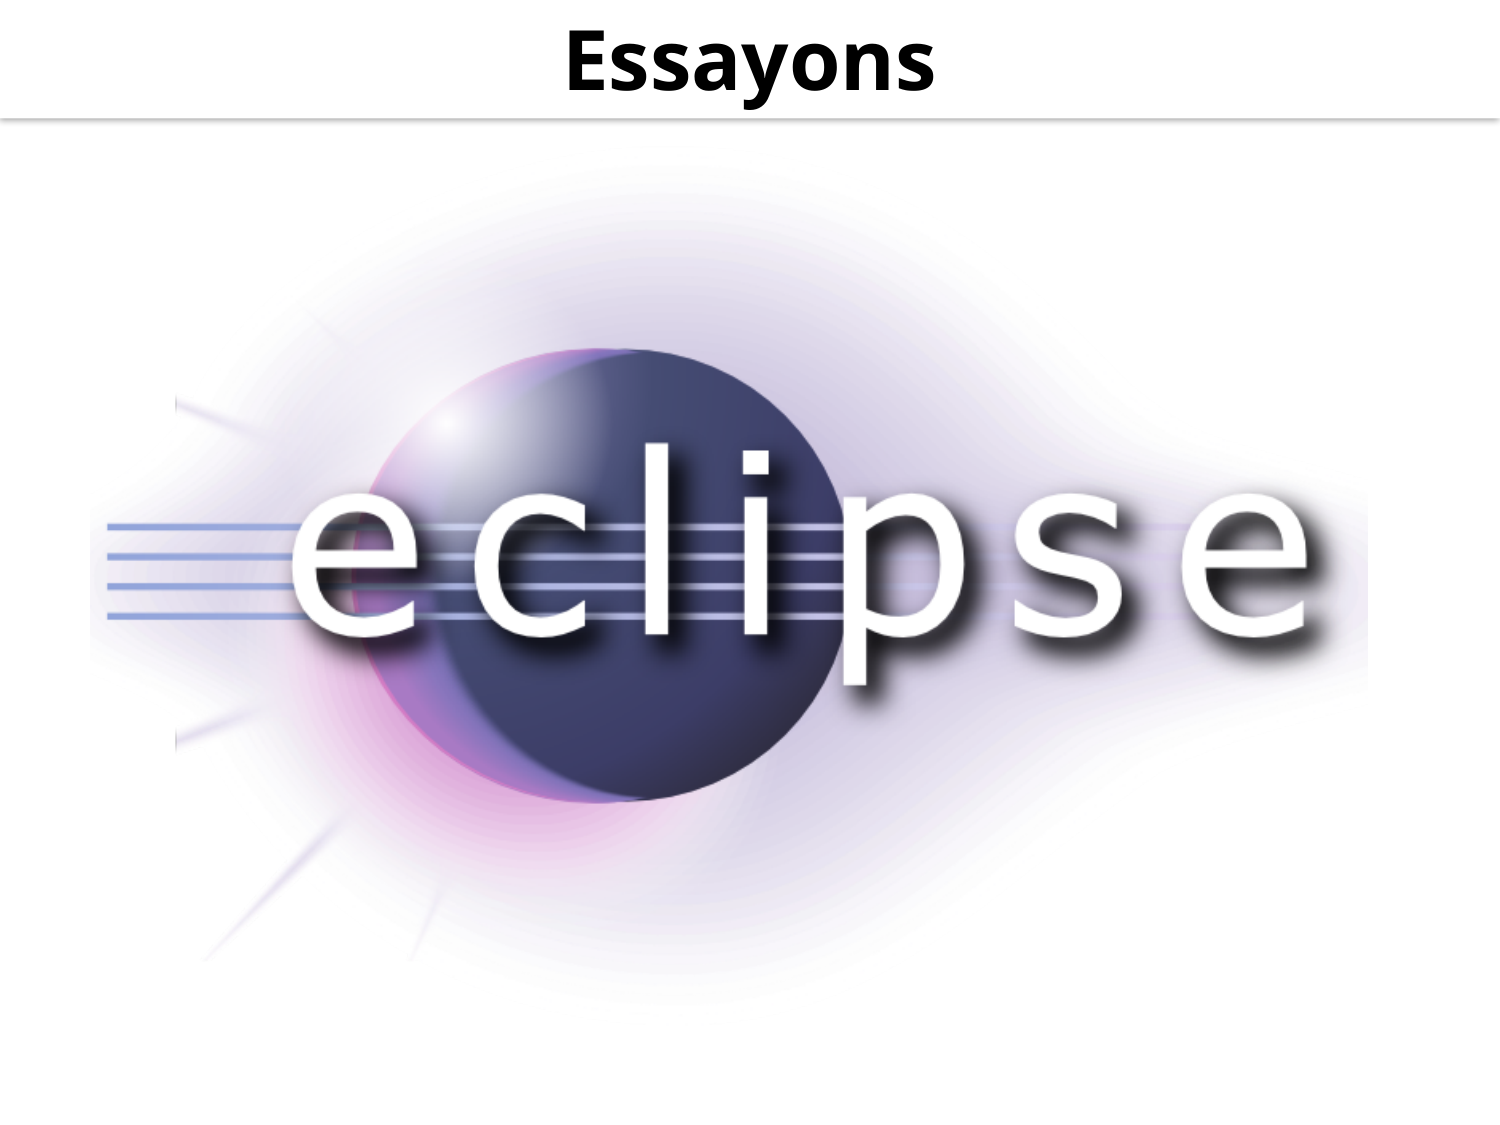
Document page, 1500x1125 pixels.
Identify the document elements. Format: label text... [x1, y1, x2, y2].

text_box Essayons [0, 0, 1500, 122]
picture [90, 127, 1368, 1026]
